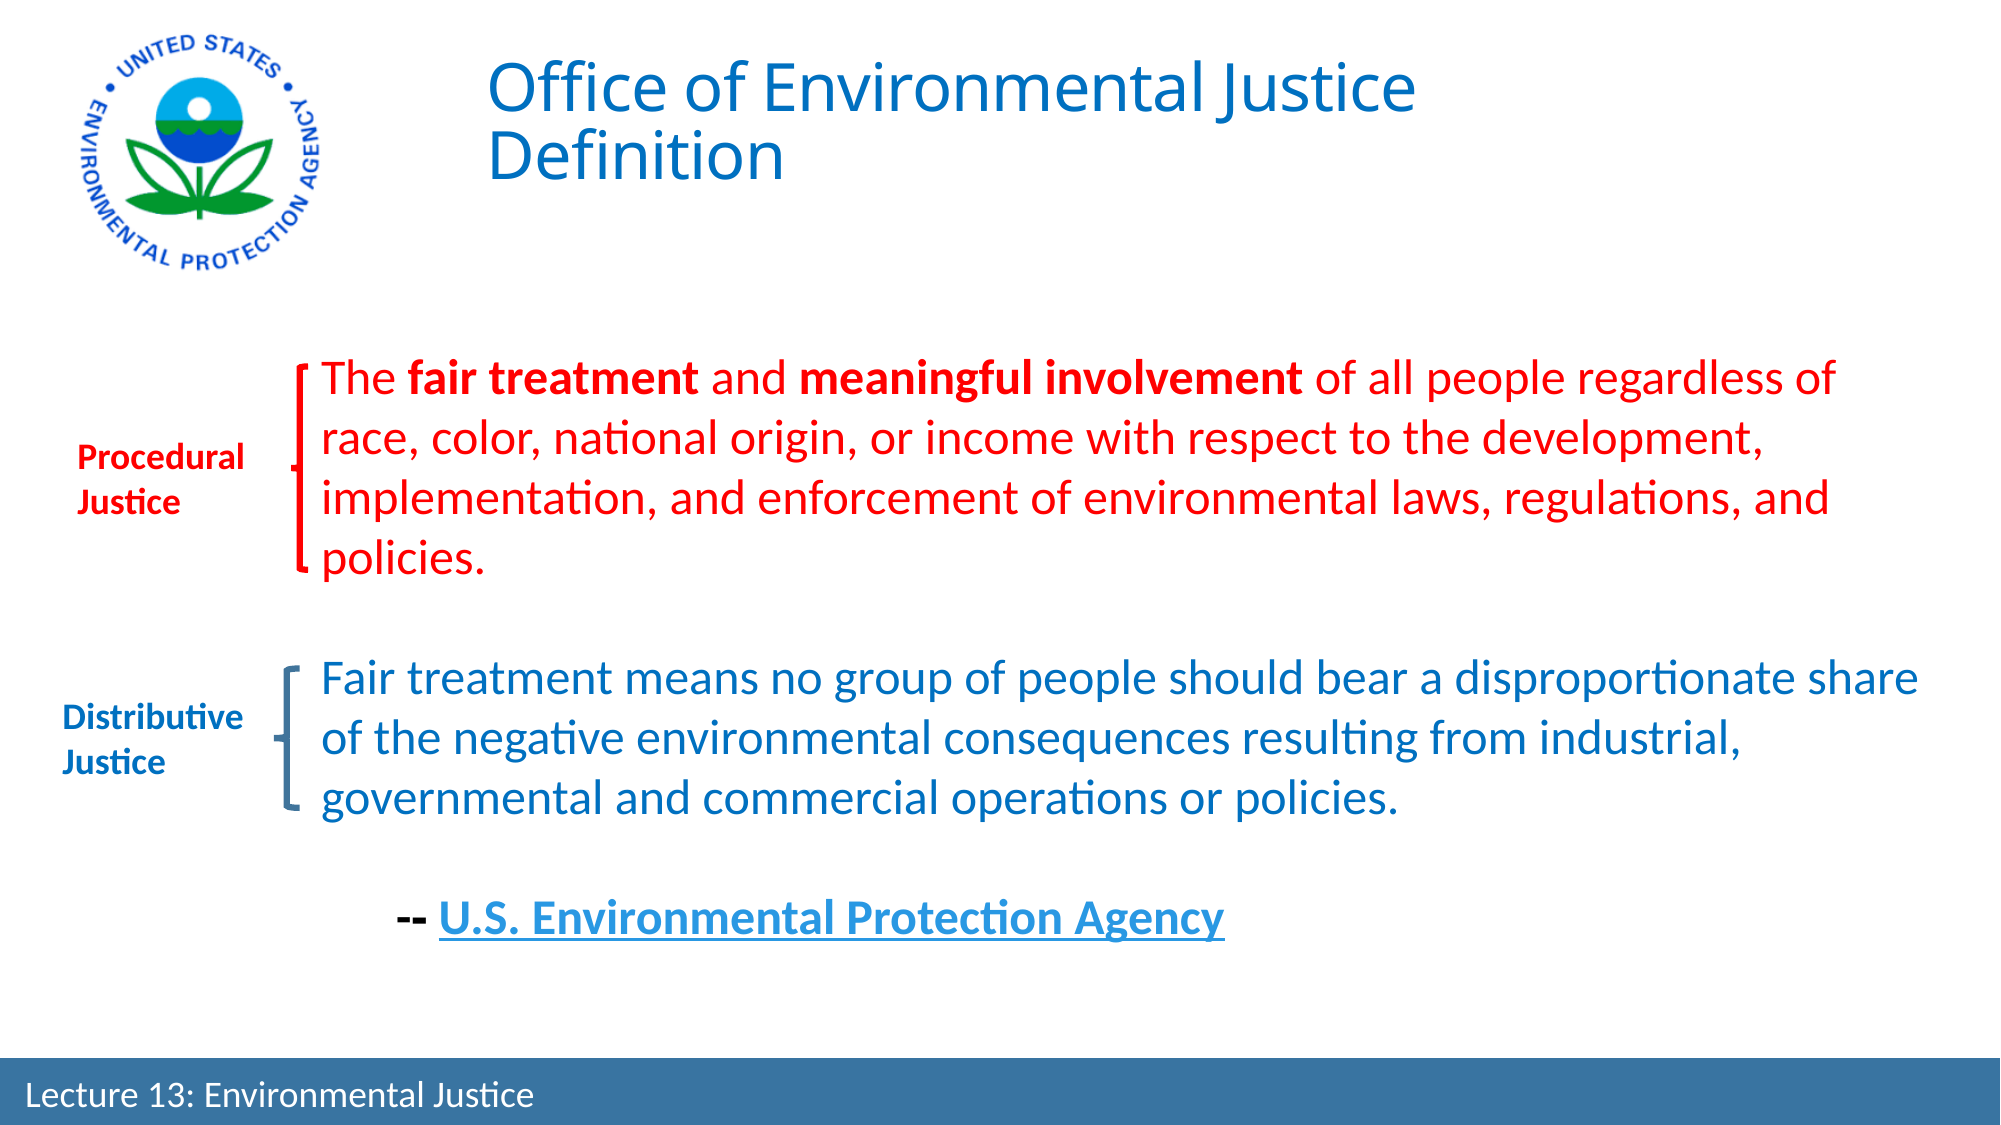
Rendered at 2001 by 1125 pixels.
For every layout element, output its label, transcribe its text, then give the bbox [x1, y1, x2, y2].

title Office of Environmental Justice Definition [471, 49, 1631, 268]
text_box Distributive Justice [47, 685, 264, 790]
text_box Procedural Justice [62, 424, 279, 529]
text_box [273, 667, 300, 809]
picture [79, 17, 323, 284]
text_box [291, 365, 309, 571]
text_box The fair treatment and meaningful involvement of all people regardless of race, color, national origin, or income with respect to the development, implementation, and enforcement of environmental laws, regulations, and policies. Fair treatment means no group of people should bear a disproportionate share of the negative environmental consequences resulting from industrial, governmental and commercial operations or policies. -­‐ U.S. Environmental Protection Agency [306, 41, 1938, 952]
